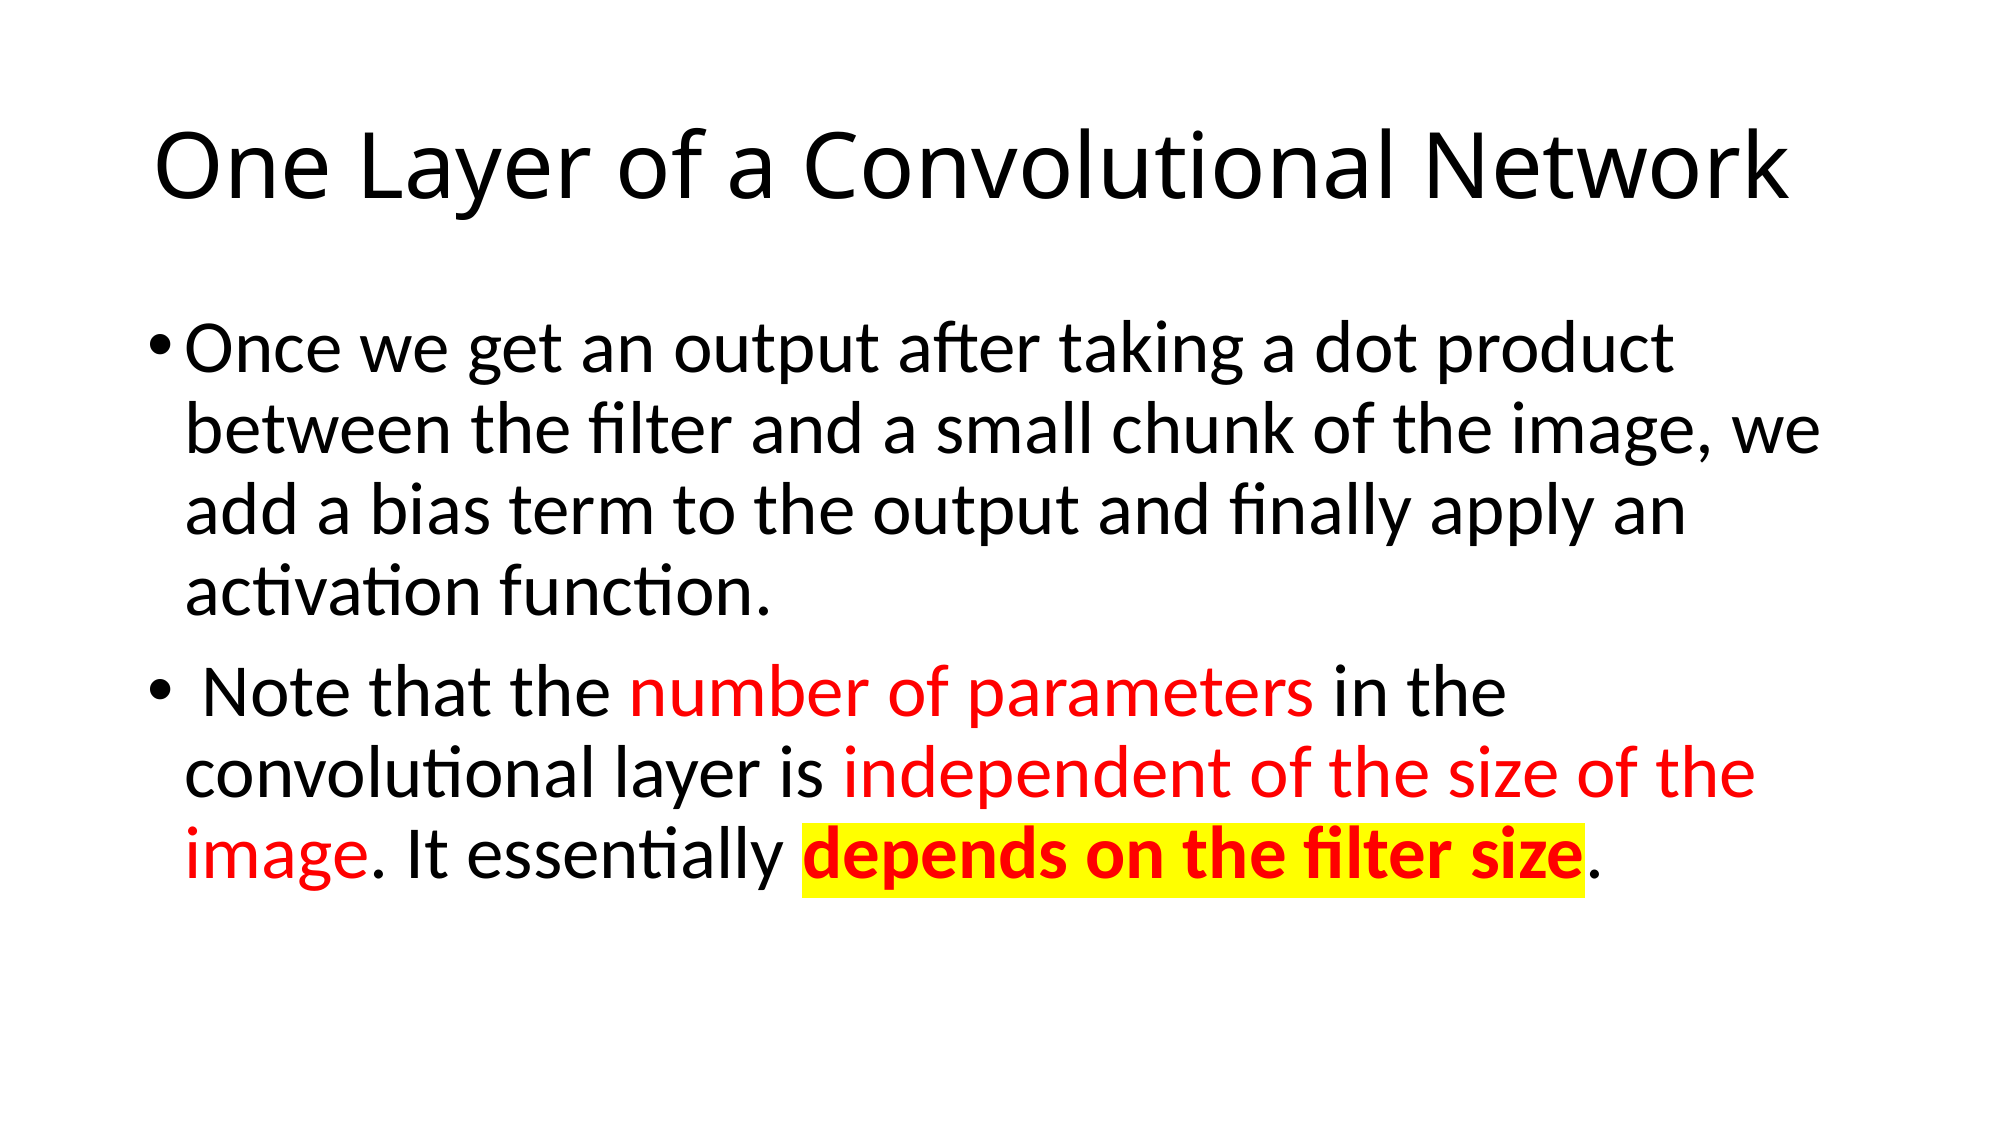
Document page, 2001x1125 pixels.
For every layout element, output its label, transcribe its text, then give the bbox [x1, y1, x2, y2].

title One Layer of a Convolutional Network [137, 59, 1863, 278]
list Once we get an output after taking a dot product between the filter and a small chunk of the image, we add a bias term to the output and finally apply an activation function. Note that the number of parameters in the convolutional layer is independent of the size of the image. It essentially depends on the filter size. [132, 299, 1858, 1014]
